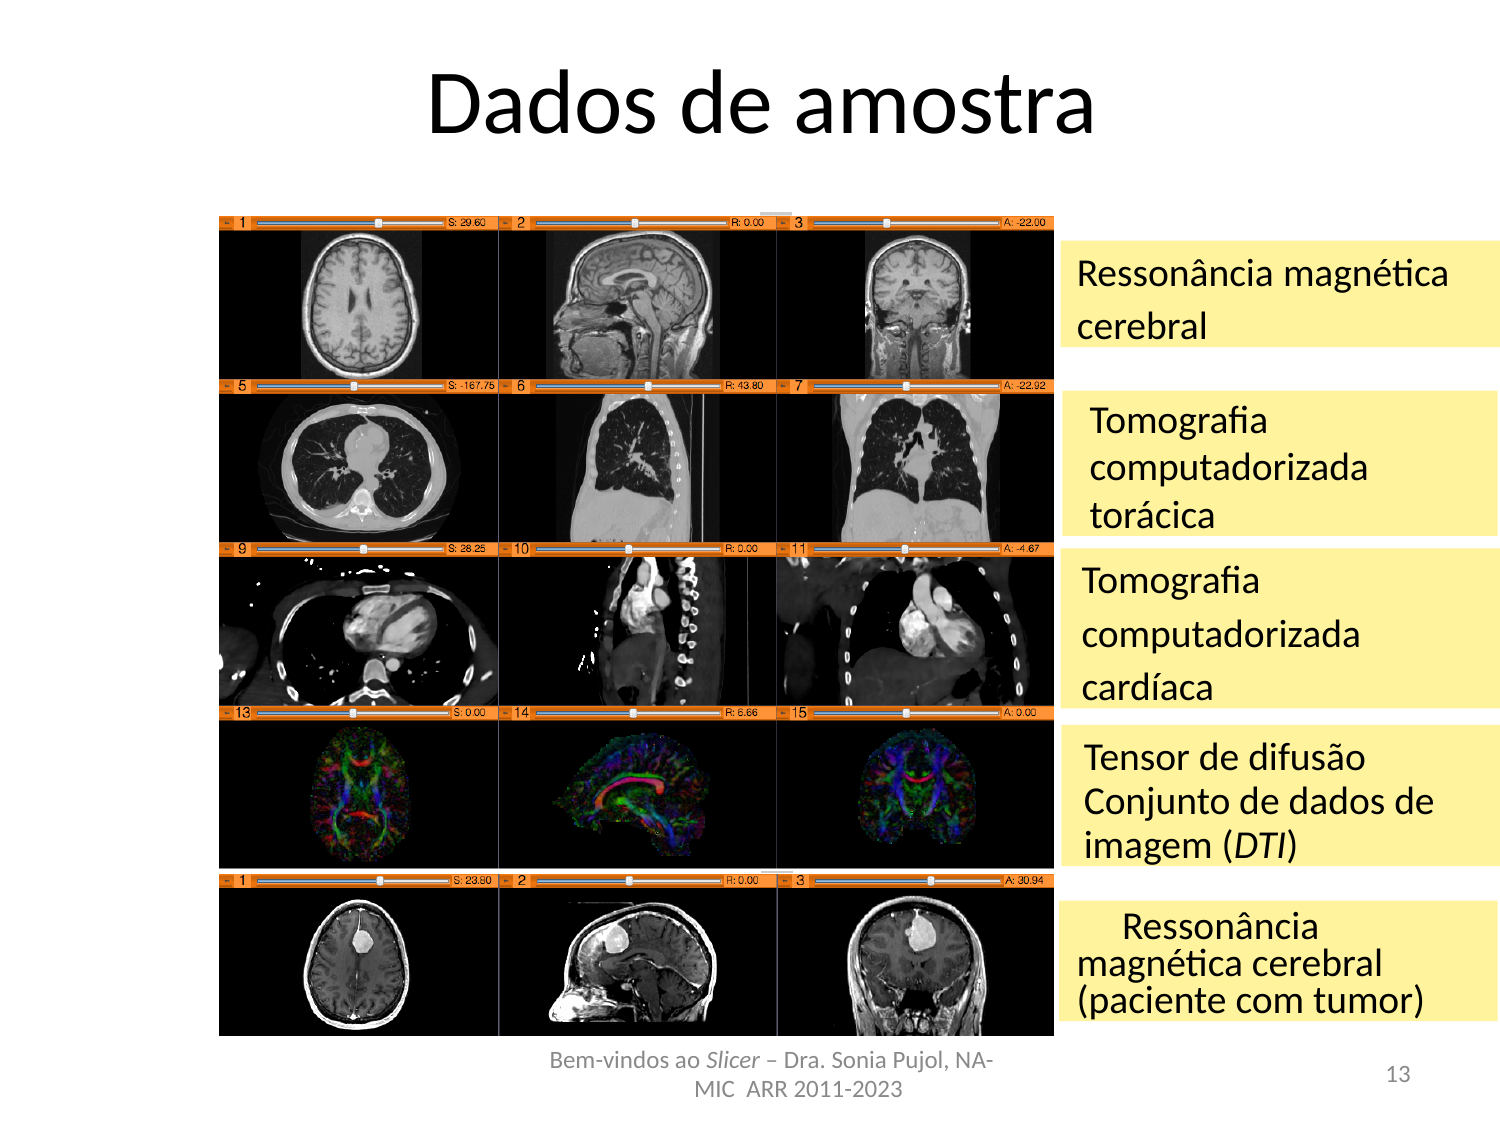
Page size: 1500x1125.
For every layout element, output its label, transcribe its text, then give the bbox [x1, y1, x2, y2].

text_box Tensor de difusão Conjunto de dados de imagem (DTI) [1061, 724, 1500, 867]
text_box Bem-vindos ao Slicer – Dra. Sonia Pujol, NA-MIC ARR 2011-2023 [547, 1044, 997, 1103]
text_box Tomografia computadorizada torácica [1062, 390, 1498, 536]
text_box Tomografia computadorizada cardíaca [1060, 548, 1500, 709]
title Dados de amostra [424, 39, 1121, 230]
text_box Ressonância magnética cerebral [1060, 240, 1500, 348]
picture [219, 212, 1054, 1036]
text_box Ressonância magnética cerebral (paciente com tumor) [1059, 900, 1498, 1022]
text_box 13 [1383, 1055, 1413, 1088]
